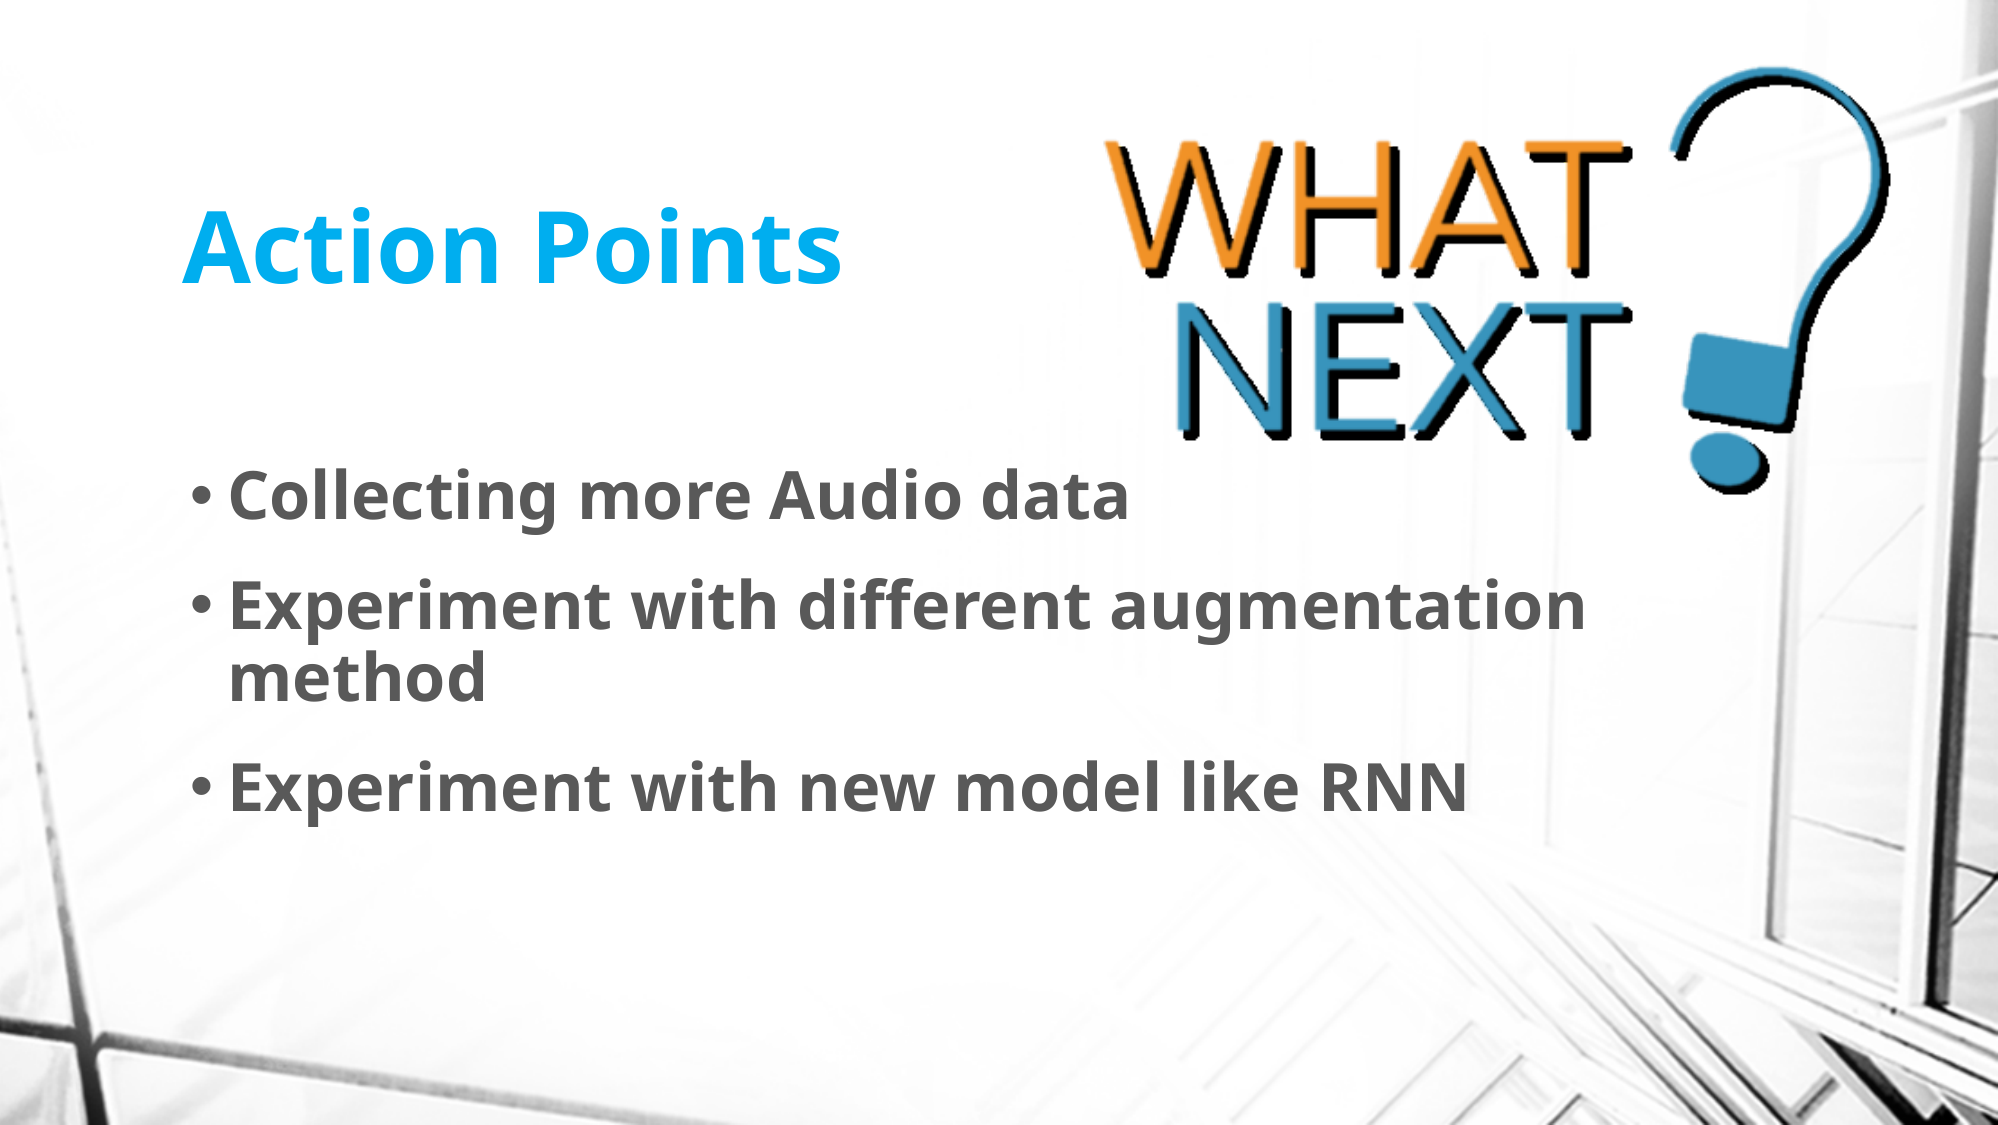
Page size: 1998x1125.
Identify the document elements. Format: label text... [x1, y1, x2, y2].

picture [0, 0, 1998, 1125]
title Action Points [174, 167, 1046, 299]
list Collecting more Audio data Experiment with different augmentation method Experiment with new model like RNN [174, 299, 1600, 988]
